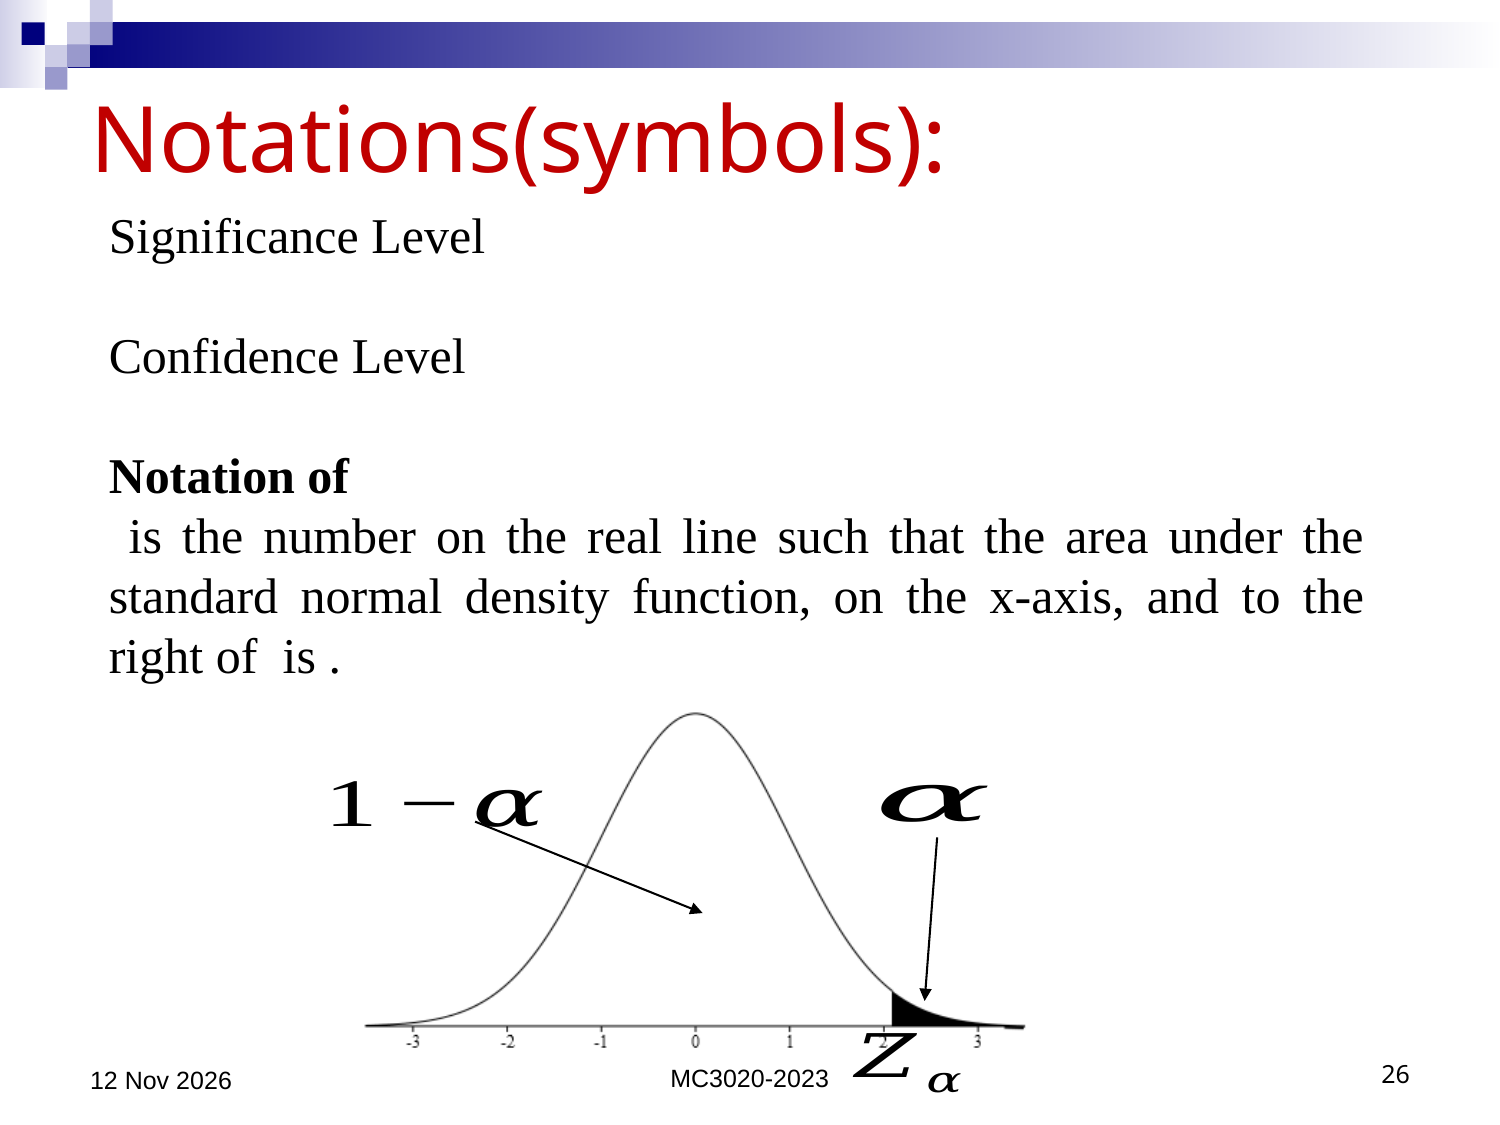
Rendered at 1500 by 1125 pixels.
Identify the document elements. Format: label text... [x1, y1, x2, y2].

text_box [324, 674, 1044, 1100]
slide_number 26 [1074, 1025, 1425, 1100]
slide_number 16-Jun-23 [75, 1024, 425, 1103]
title Notations(symbols): [75, 75, 1425, 197]
